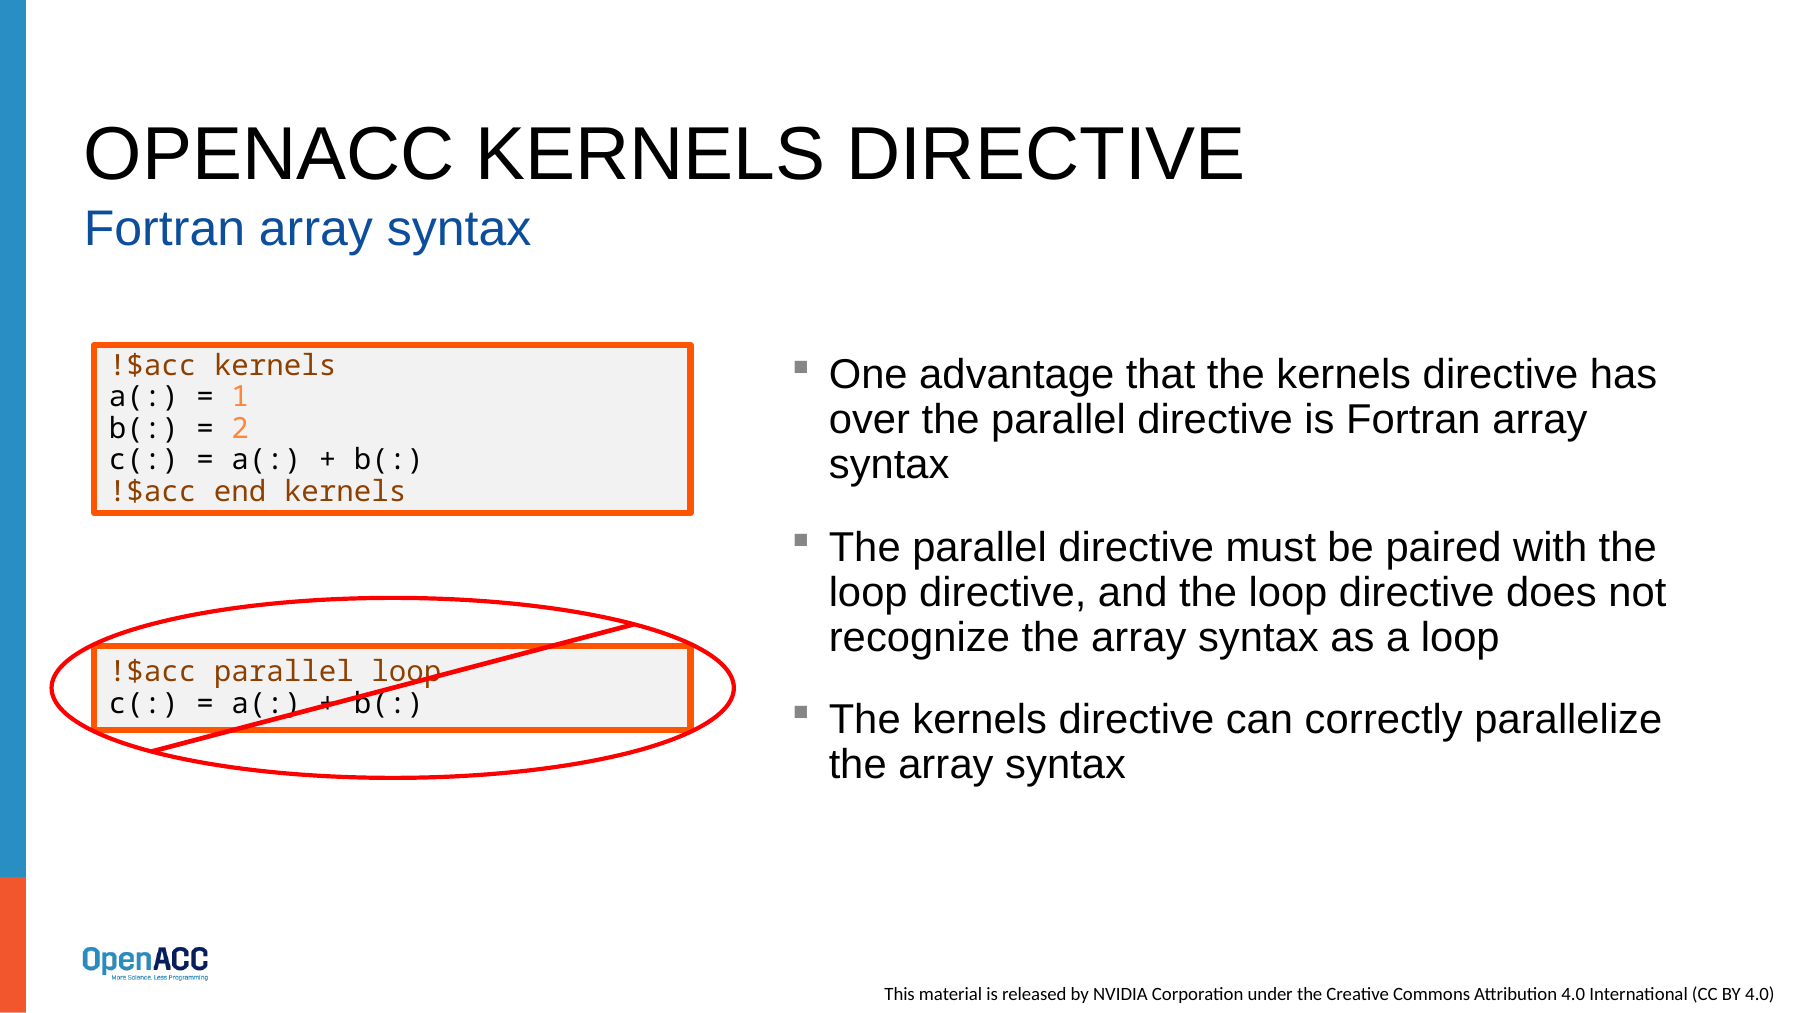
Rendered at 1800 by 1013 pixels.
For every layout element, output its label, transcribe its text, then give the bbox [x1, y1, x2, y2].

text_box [151, 624, 635, 752]
list Fortran array syntax [68, 194, 1706, 282]
text_box [49, 595, 736, 753]
list One advantage that the kernels directive has over the parallel directive is Fortran array syntax The parallel directive must be paired with the loop directive, and the loop directive does not recognize the array syntax as a loop The kernels directive can correctly parallelize the array syntax [776, 344, 1736, 956]
title Openacc kernels directive [68, 106, 1706, 194]
text_box !$acc kernels a(:) = 1 b(:) = 2 c(:) = a(:) + b(:) !$acc end kernels [92, 343, 693, 515]
text_box [178, 760, 608, 780]
picture [81, 946, 208, 981]
